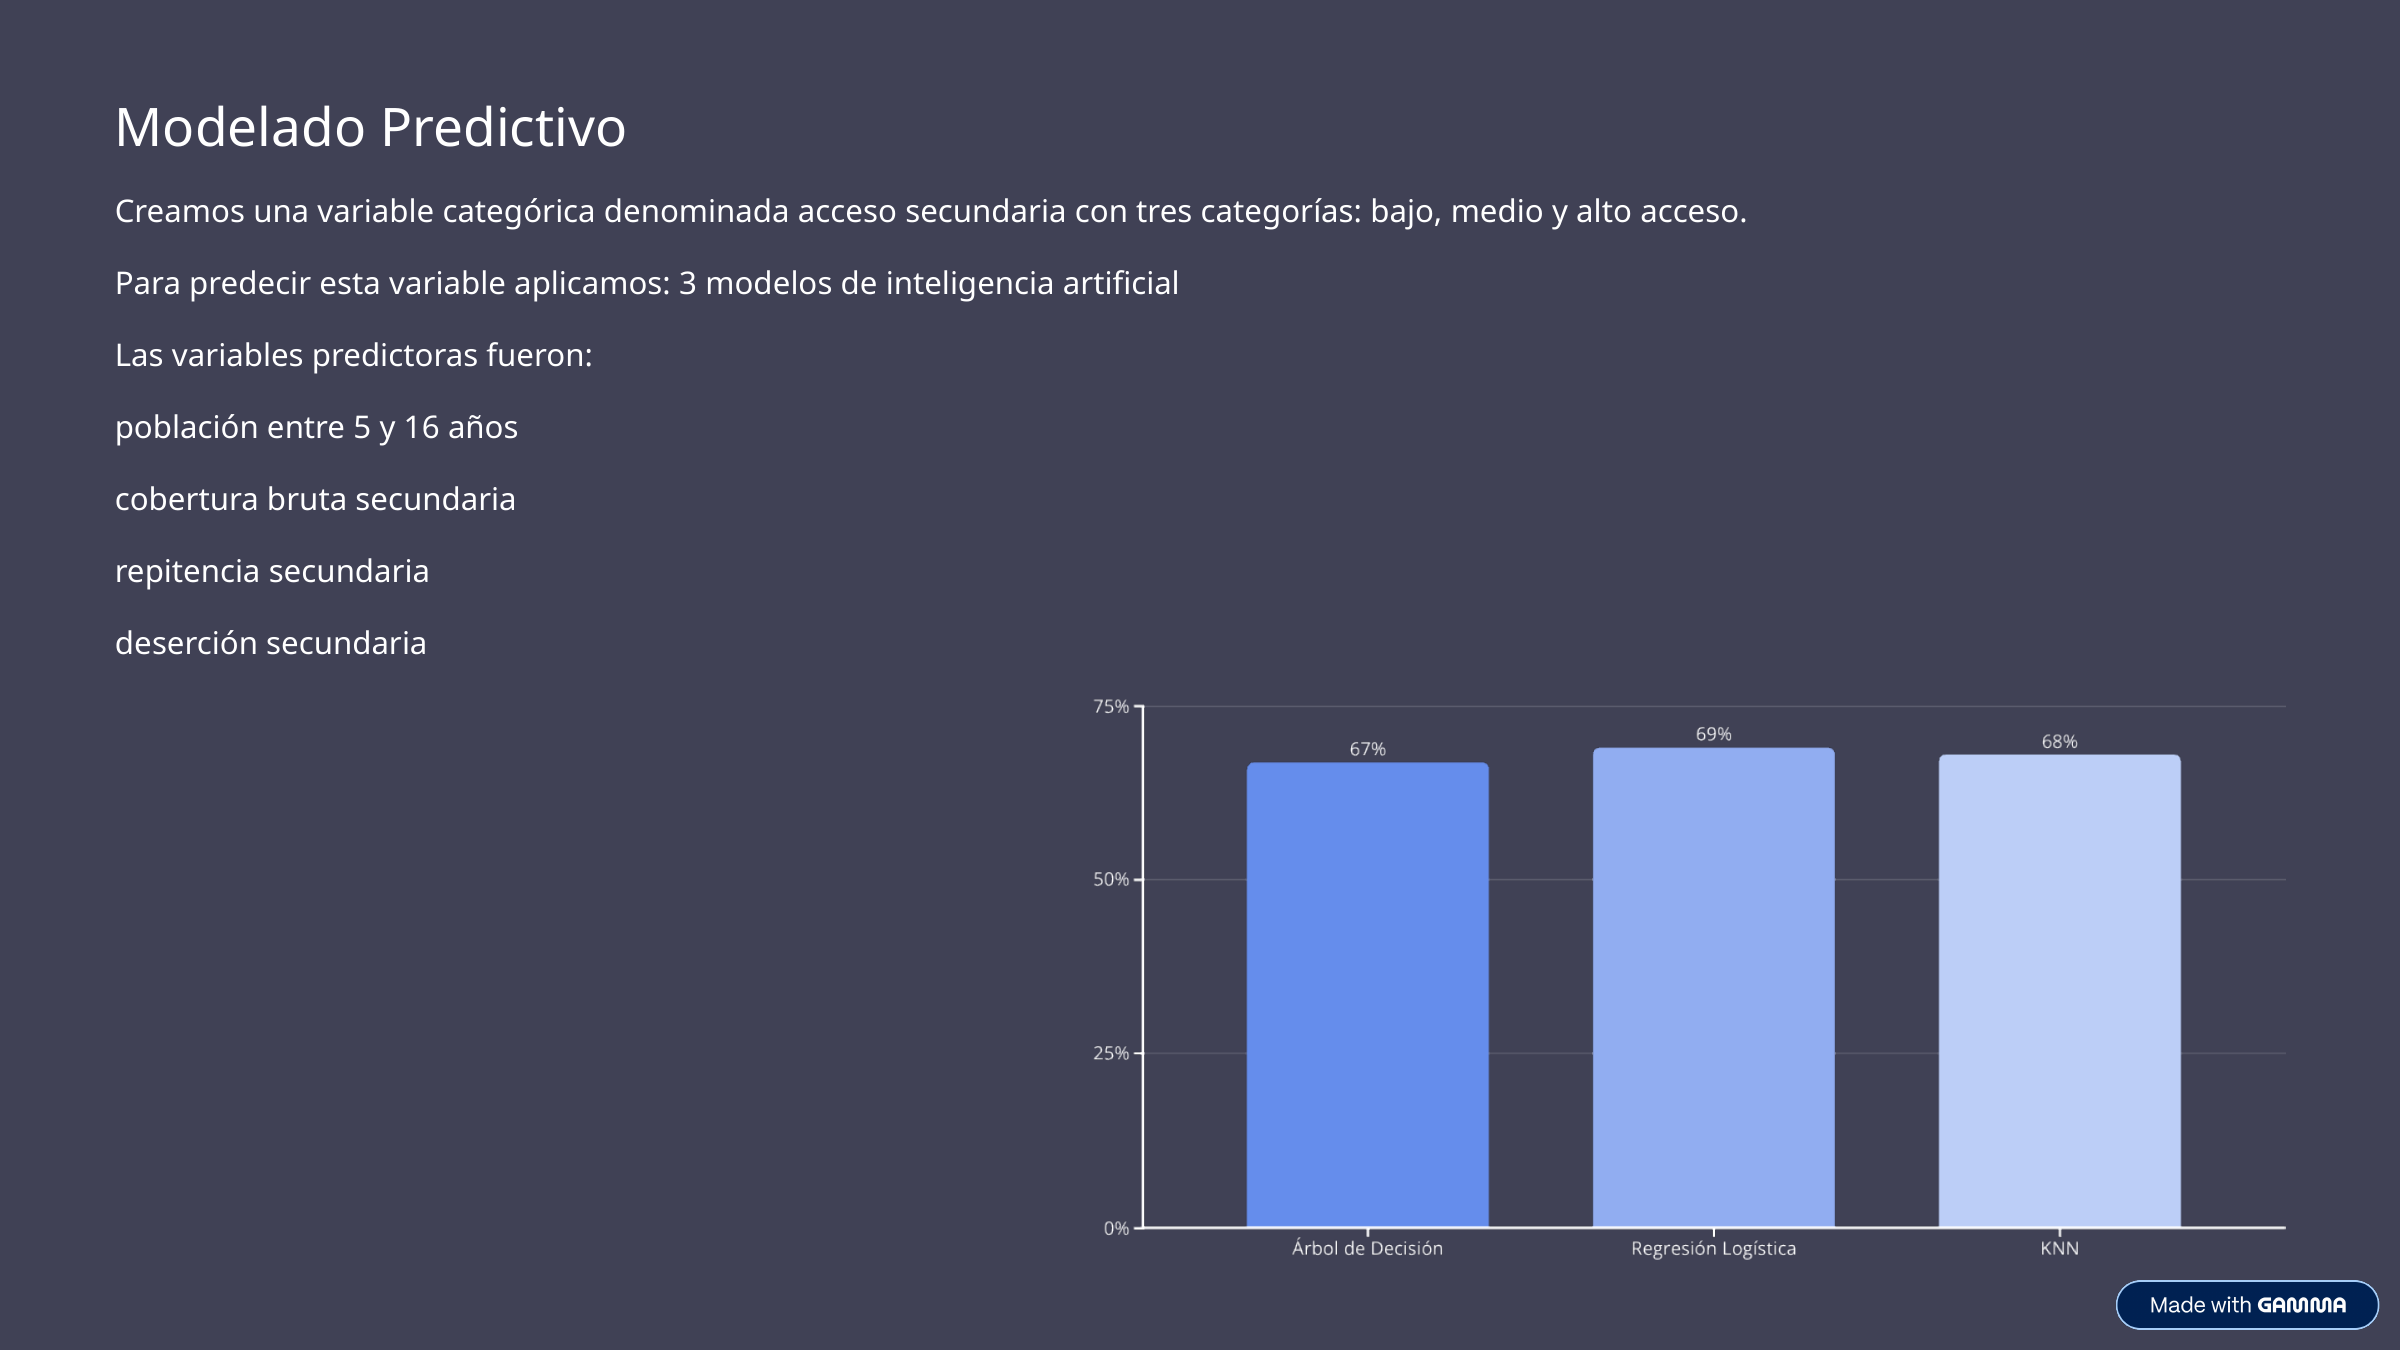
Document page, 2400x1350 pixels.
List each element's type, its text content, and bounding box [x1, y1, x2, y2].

text_box Modelado Predictivo [114, 90, 665, 158]
text_box cobertura bruta secundaria [114, 477, 550, 518]
text_box repitencia secundaria [114, 549, 460, 590]
text_box deserción secundaria [114, 621, 454, 662]
picture [2106, 1271, 2389, 1339]
text_box Las variables predictoras fueron: [114, 333, 625, 374]
picture [1087, 693, 2286, 1260]
text_box Creamos una variable categórica denominada acceso secundaria con tres categorías: bajo, medio y alto acceso. [114, 189, 1877, 230]
text_box Para predecir esta variable aplicamos: 3 modelos de inteligencia artificial [114, 261, 1282, 302]
text_box población entre 5 y 16 años [114, 405, 547, 446]
